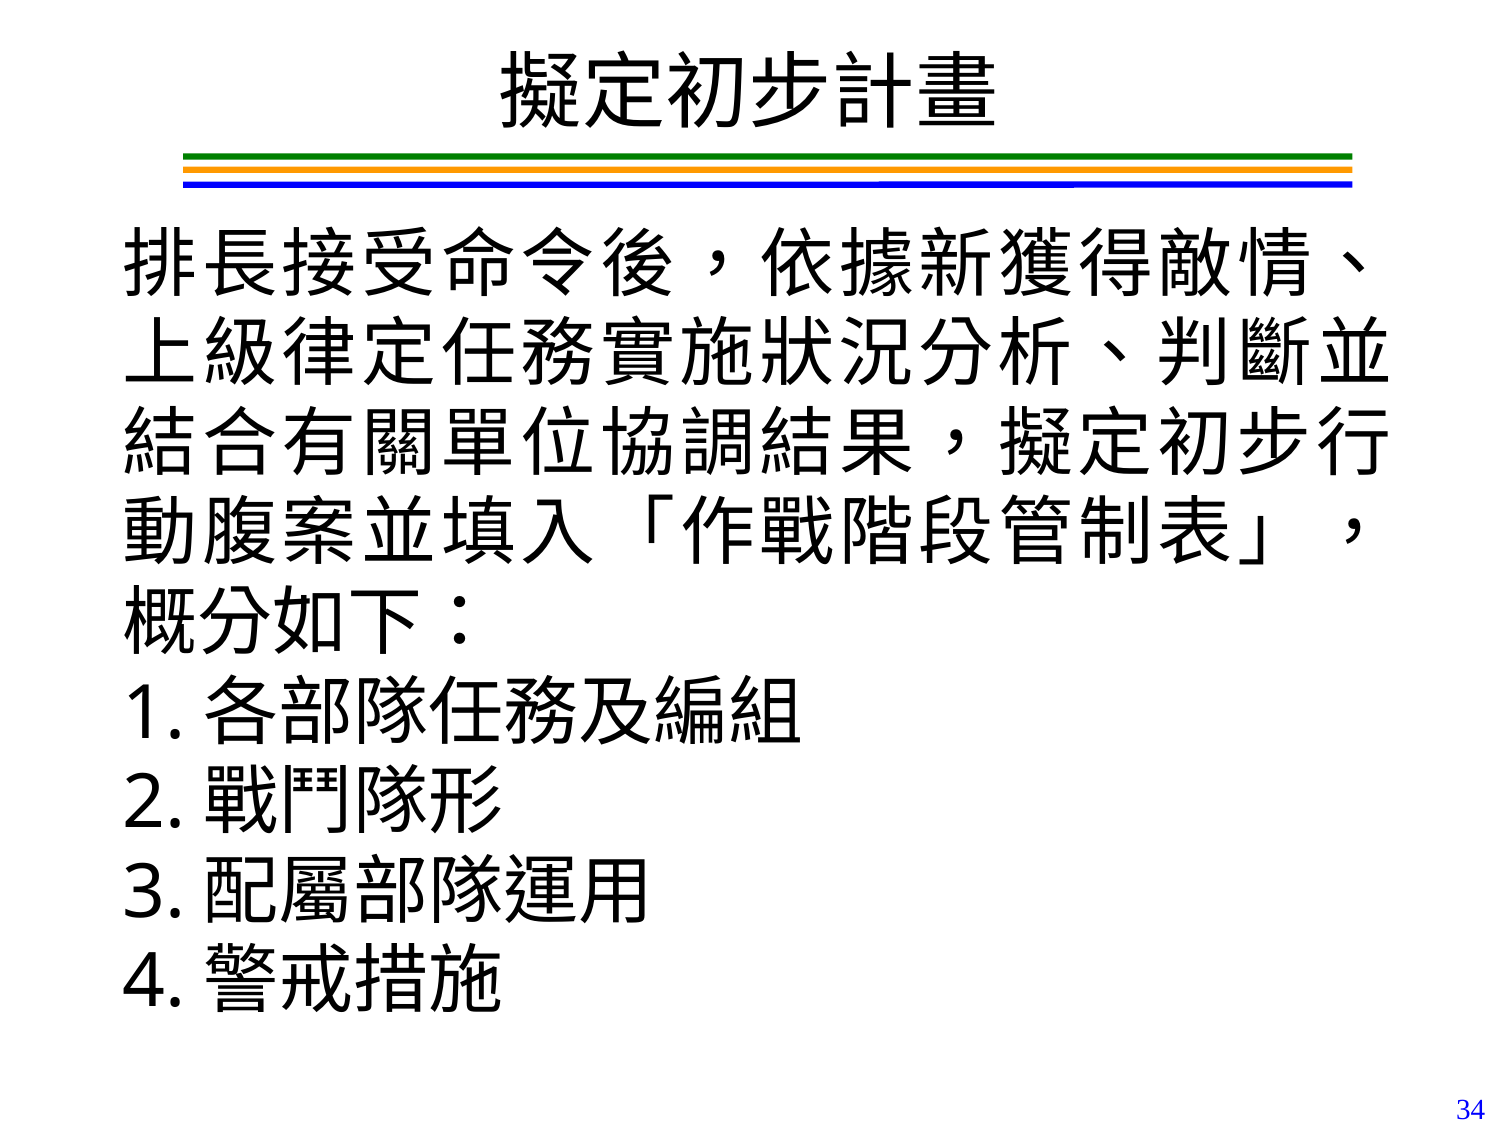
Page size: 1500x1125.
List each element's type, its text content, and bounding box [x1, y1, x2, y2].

slide_number 34 [1150, 1082, 1500, 1119]
text_box 擬定初步計畫 [258, 31, 1239, 146]
text_box 排長接受命令後，依據新獲得敵情、上級律定任務實施狀況分析、判斷並結合有關單位協調結果，擬定初步行動腹案並填入「作戰階段管制表」，概分如下： 1.各部隊任務及編組 2.戰鬥隊形 3.配屬部隊運用 4.警戒措施 [107, 208, 1407, 1058]
